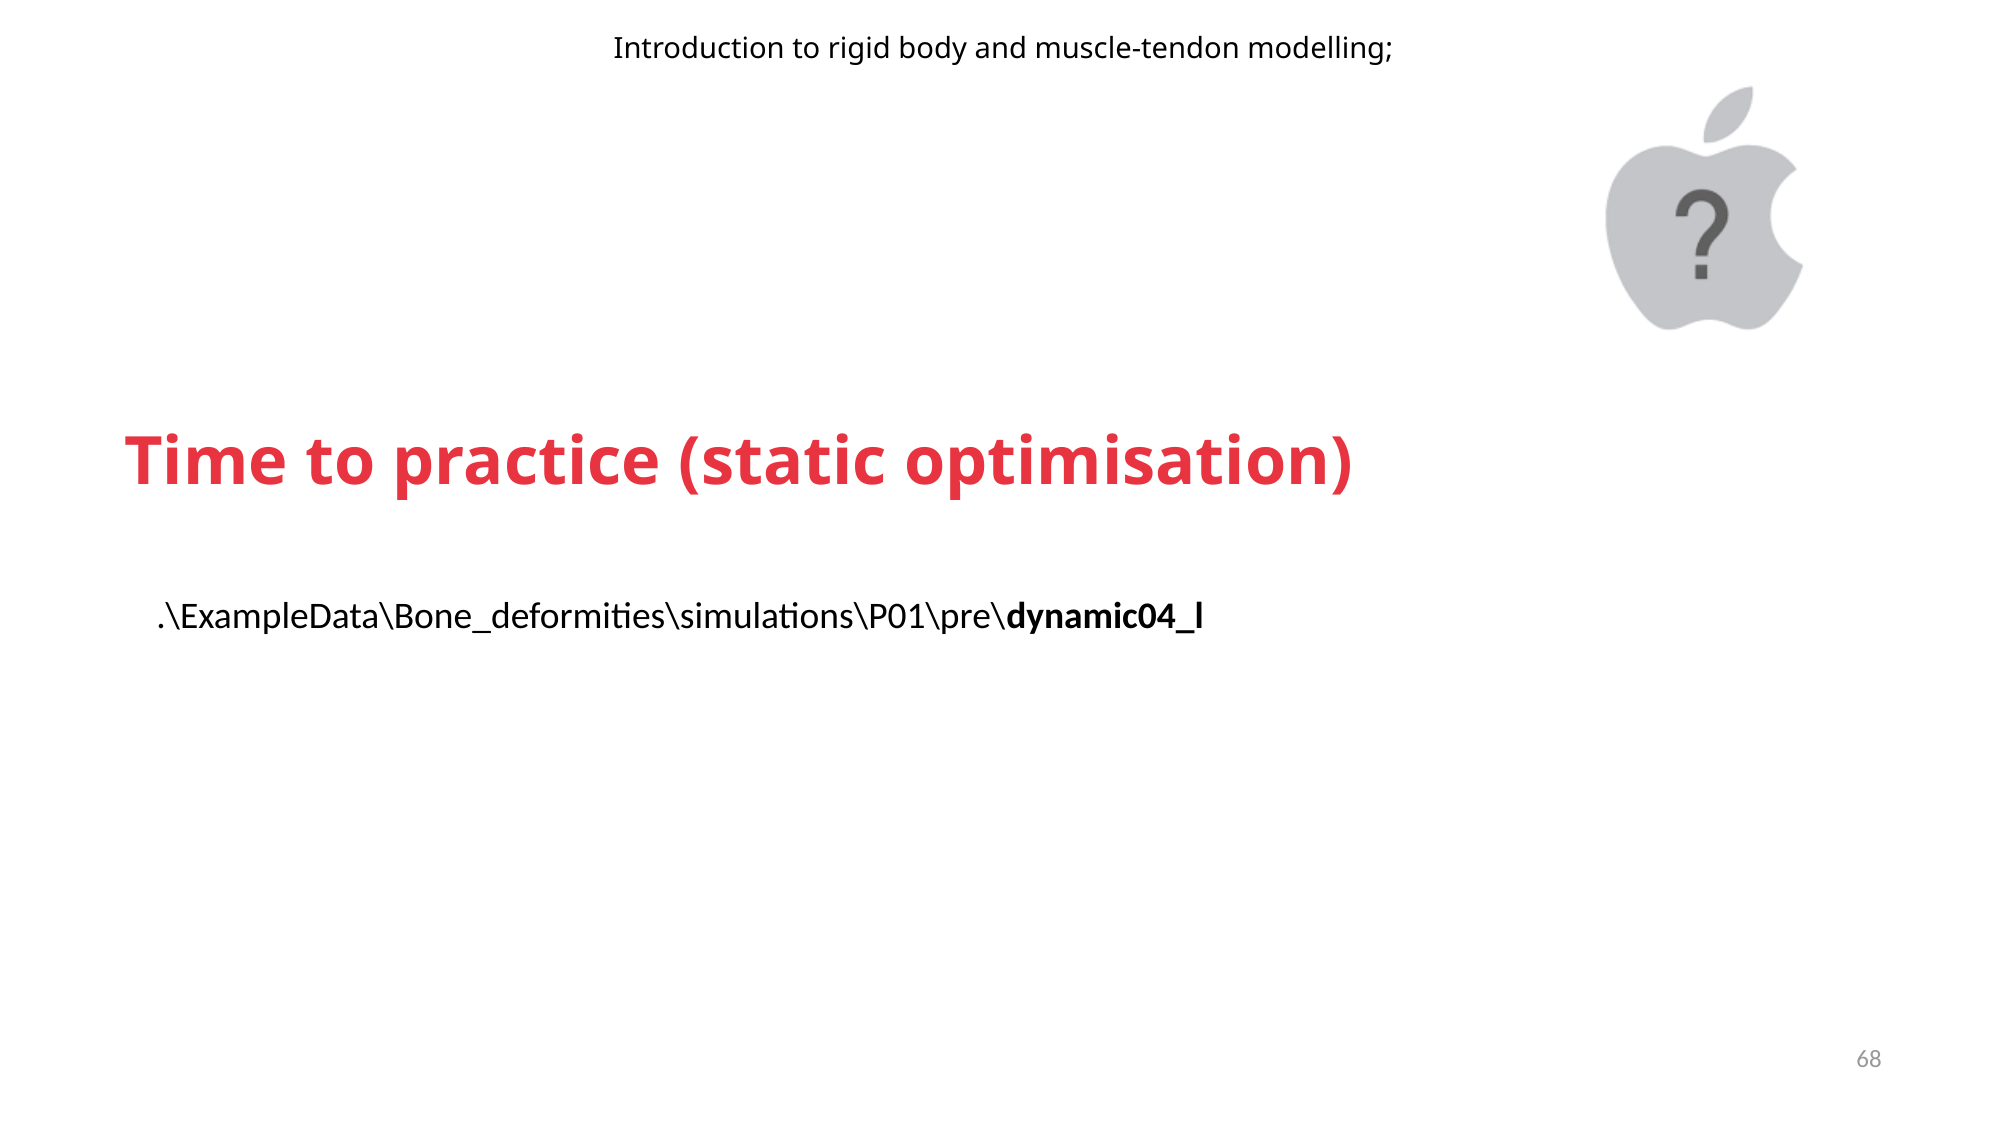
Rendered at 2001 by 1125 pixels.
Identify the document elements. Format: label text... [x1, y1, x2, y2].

slide_number 68 [1375, 1042, 1882, 1103]
text_box .\ExampleData\Bone_deformities\simulations\P01\pre\dynamic04_l [141, 583, 1533, 644]
text_box Introduction to rigid body and muscle-tendon modelling; [335, 22, 1665, 72]
picture [1490, 72, 1931, 353]
title Time to practice (static optimisation) [109, 410, 1891, 520]
